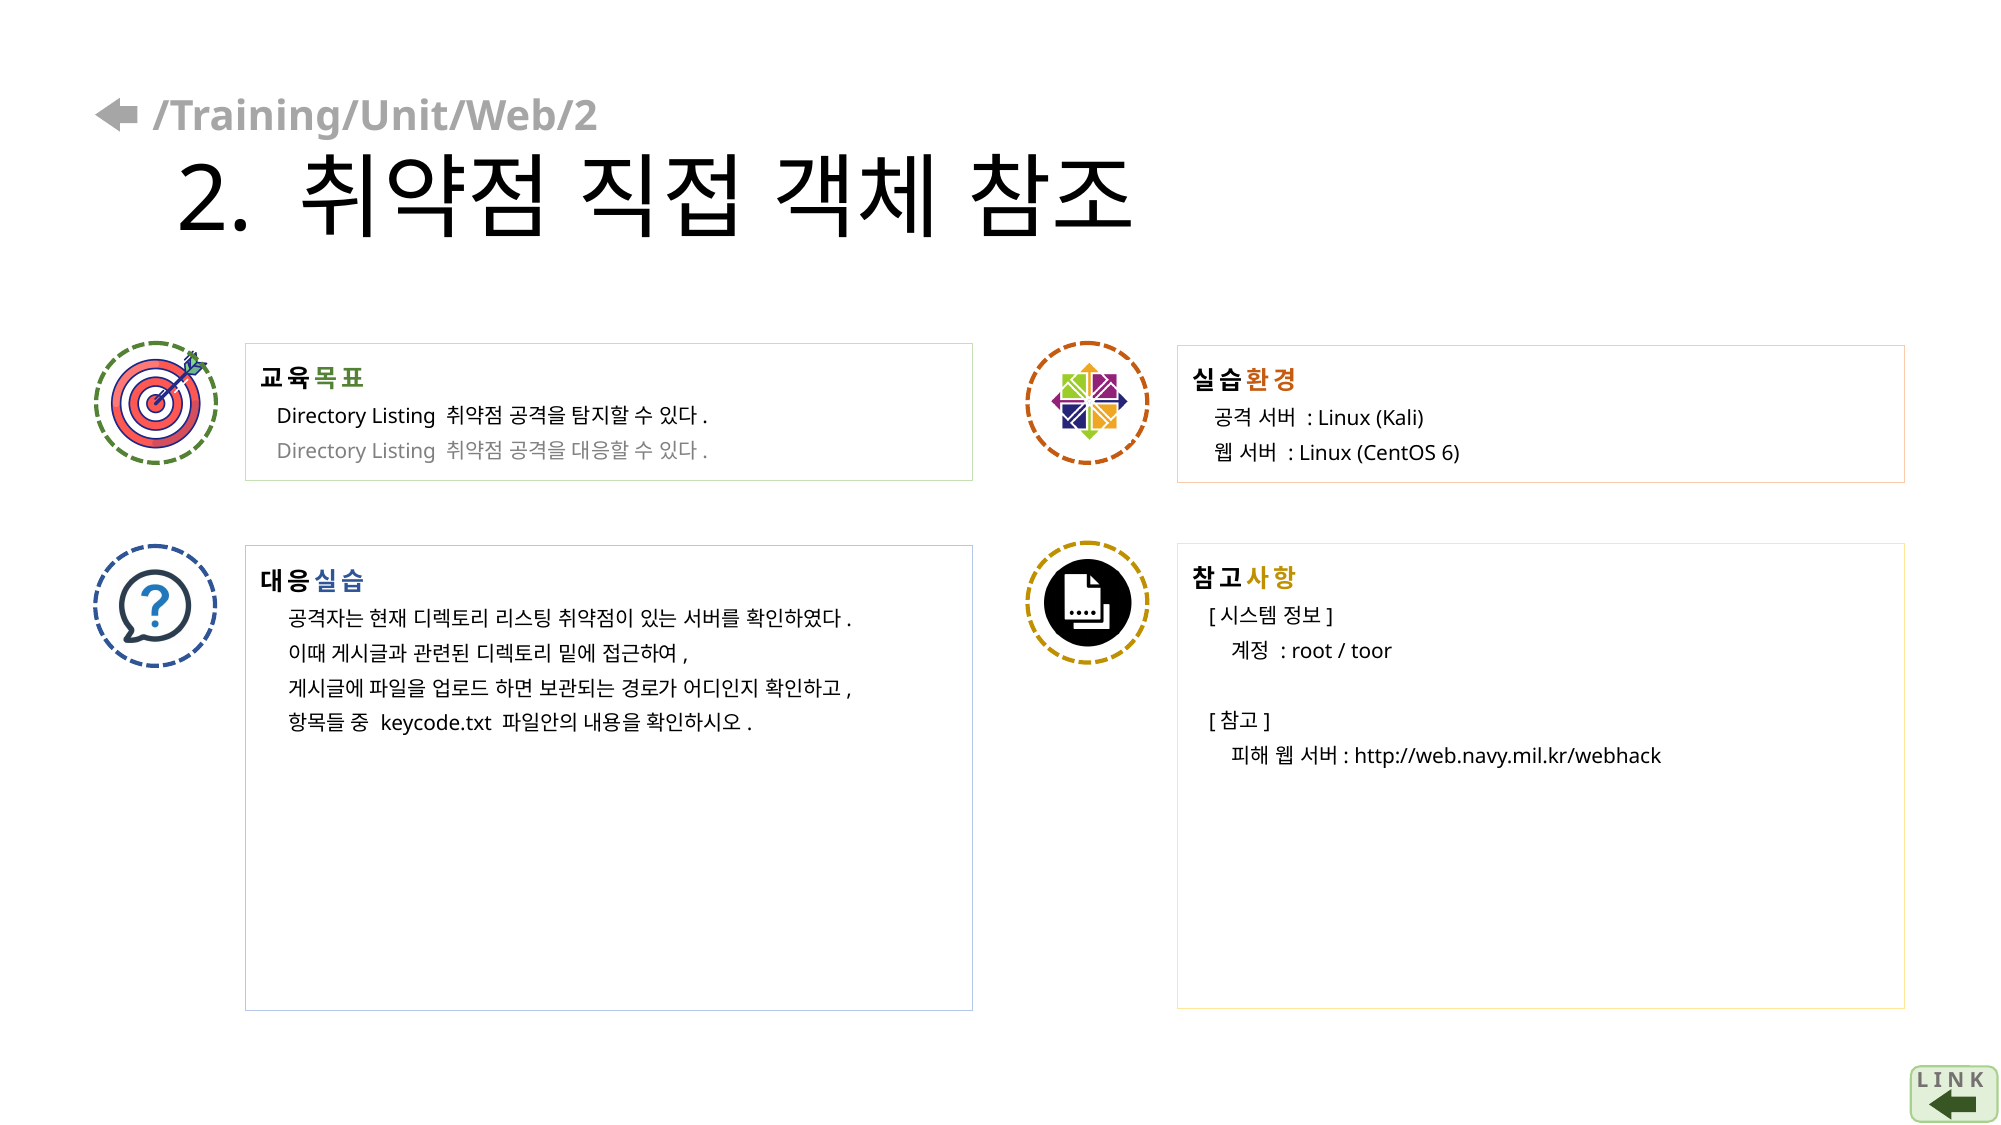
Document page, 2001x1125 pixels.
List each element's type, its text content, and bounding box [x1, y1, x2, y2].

title /Training/Unit/Web/2 2. 취약점 직접 객체 참조 [137, 59, 1863, 278]
text_box [1026, 566, 1039, 640]
text_box [1136, 565, 1149, 640]
text_box 교육목표 Directory Listing 취약점 공격을 탐지할 수 있다. Directory Listing 취약점 공격을 대응할 수 있다. [245, 343, 973, 481]
text_box [95, 373, 103, 434]
text_box [1050, 651, 1125, 664]
picture [117, 567, 193, 644]
picture [103, 343, 215, 455]
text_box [1901, 1059, 2000, 1125]
text_box 참고사항 [시스템 정보] 계정 : root / toor [참고] 피해 웹 서버: http://web.navy.mil.kr/webhack [1177, 543, 1905, 1009]
text_box [94, 544, 217, 667]
text_box [1051, 541, 1125, 554]
picture [1048, 360, 1131, 443]
text_box [124, 455, 187, 464]
text_box [93, 95, 139, 134]
text_box [1026, 341, 1149, 464]
picture [1039, 554, 1136, 651]
text_box 대응실습 공격자는 현재 디렉토리 리스팅 취약점이 있는 서버를 확인하였다. 이때 게시글과 관련된 디렉토리 밑에 접근하여, 게시글에 파일을 업로드 하면 보관되는 경로가 어디인지 확인하고, 항목들 중 keycode.txt 파일안의 내용을 확인하시오. [245, 545, 973, 1011]
text_box 실습환경 공격 서버 : Linux (Kali) 웹 서버 : Linux (CentOS 6) [1177, 345, 1905, 483]
